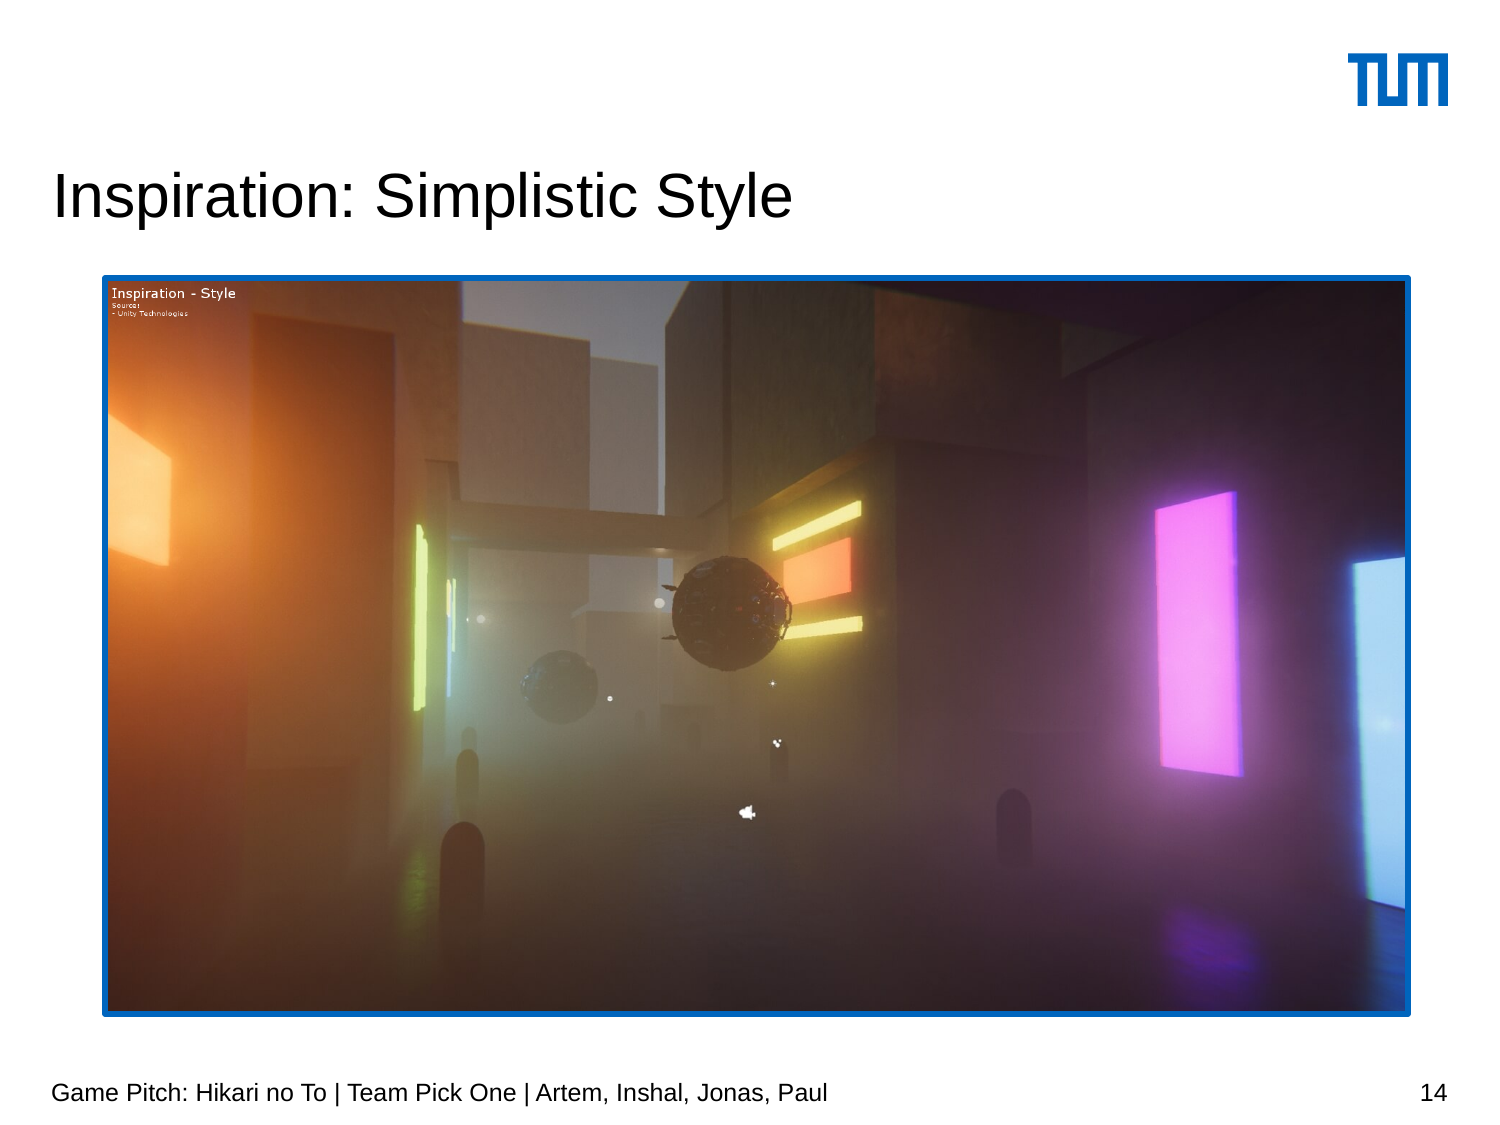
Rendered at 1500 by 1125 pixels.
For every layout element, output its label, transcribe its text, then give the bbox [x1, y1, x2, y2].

slide_number 14 [1112, 1061, 1448, 1122]
picture [107, 281, 1405, 1011]
title Inspiration: Simplistic Style [52, 162, 1449, 231]
footer Game Pitch: Hikari no To | Team Pick One | Artem, Inshal, Jonas, Paul [51, 1061, 1112, 1122]
